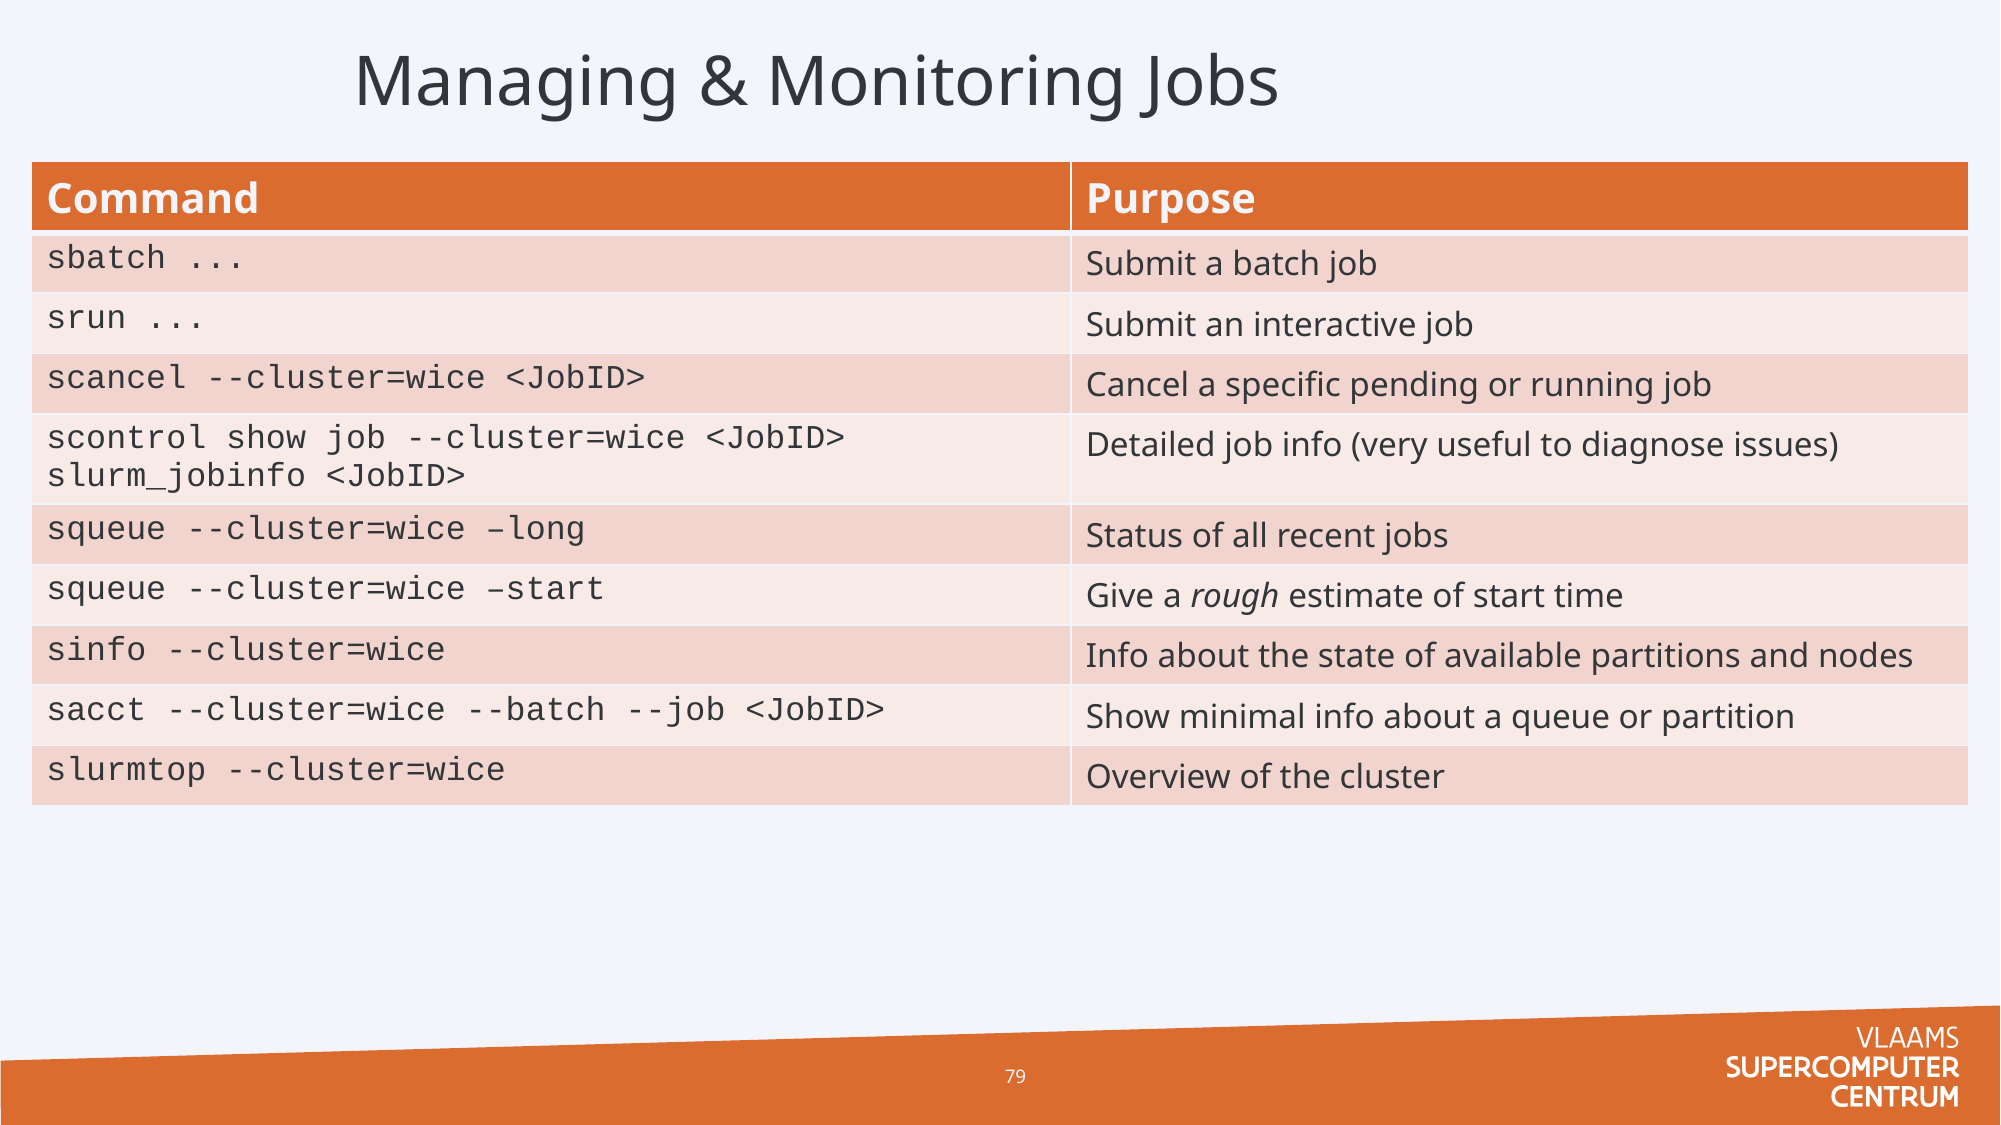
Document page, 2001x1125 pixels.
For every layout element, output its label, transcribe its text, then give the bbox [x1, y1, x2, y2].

table_cell Info about the state of available partitions and nodes [1072, 626, 1968, 684]
table_cell scancel --cluster=wice <JobID> [32, 354, 1070, 413]
table_cell Status of all recent jobs [1072, 505, 1968, 564]
table_cell squeue --cluster=wice –start [32, 566, 1070, 624]
slide_number 79 [958, 1047, 1042, 1108]
table_cell Submit a batch job [1072, 236, 1968, 292]
table_cell Show minimal info about a queue or partition [1072, 686, 1968, 745]
table_cell sacct --cluster=wice --batch --job <JobID> [32, 686, 1070, 745]
table_cell Submit an interactive job [1072, 294, 1968, 353]
table_header Purpose [1072, 162, 1968, 230]
picture [1725, 1021, 1960, 1117]
table_cell squeue --cluster=wice –long [32, 505, 1070, 564]
table_cell slurmtop --cluster=wice [32, 746, 1070, 805]
table_cell Cancel a specific pending or running job [1072, 354, 1968, 413]
table_header Command [32, 162, 1070, 230]
table_cell sinfo --cluster=wice [32, 626, 1070, 684]
table_cell Give a rough estimate of start time [1072, 566, 1968, 624]
table_cell sbatch ... [32, 236, 1070, 292]
table_cell Detailed job info (very useful to diagnose issues) [1072, 415, 1968, 503]
title Managing & Monitoring Jobs [338, 29, 1706, 138]
table_cell scontrol show job --cluster=wice <JobID> slurm_jobinfo <JobID> [32, 415, 1070, 503]
table_cell Overview of the cluster [1072, 746, 1968, 805]
table_cell srun ... [32, 294, 1070, 353]
